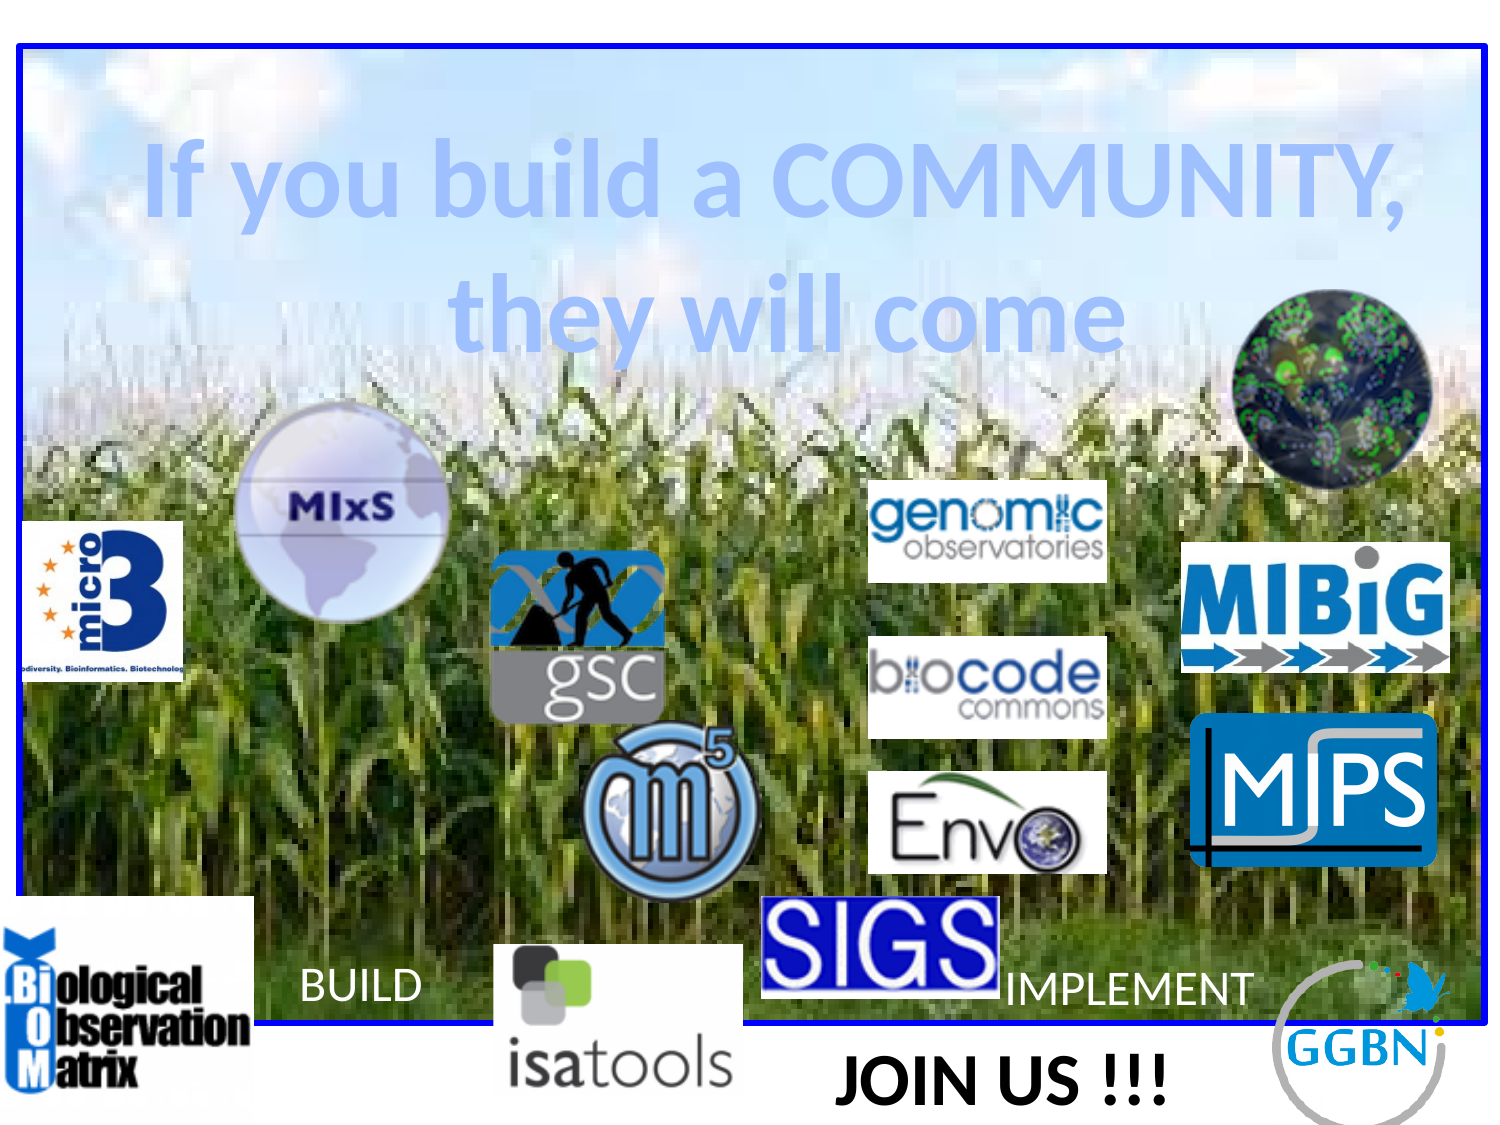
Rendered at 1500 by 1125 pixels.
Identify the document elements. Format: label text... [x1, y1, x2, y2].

text_box JOIN US !!! [820, 1026, 1265, 1125]
text_box If you build a COMMUNITY, they will come [1486, 97, 1492, 383]
picture [0, 48, 1482, 1125]
